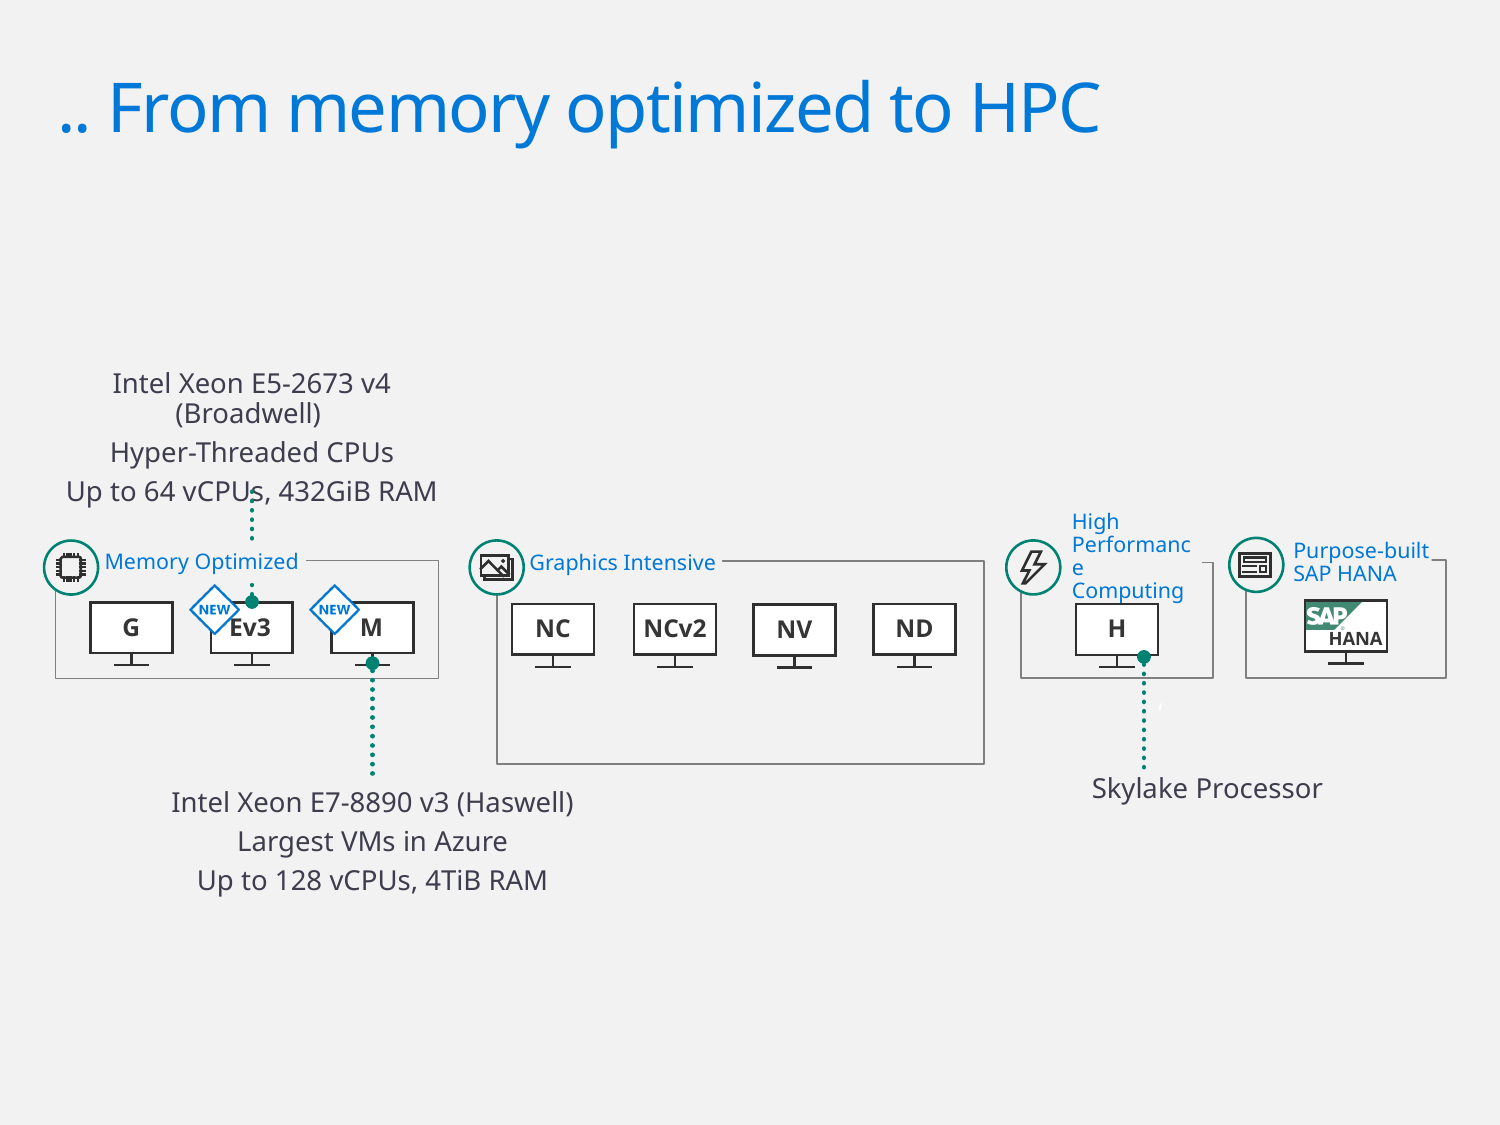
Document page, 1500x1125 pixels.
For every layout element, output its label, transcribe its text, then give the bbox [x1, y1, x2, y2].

text_box Intel Xeon E5-2673 v4 (Broadwell) Hyper-Threaded CPUs Up to 64 vCPUs, 432GiB RAM [23, 364, 481, 487]
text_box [753, 604, 836, 668]
picture [308, 584, 360, 636]
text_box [633, 603, 717, 668]
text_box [873, 603, 956, 668]
text_box [245, 584, 259, 602]
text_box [1229, 531, 1447, 678]
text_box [469, 540, 524, 595]
text_box [367, 666, 378, 775]
text_box [1020, 562, 1214, 679]
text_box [90, 602, 173, 666]
title .. From memory optimized to HPC [33, 58, 1468, 206]
text_box [55, 560, 439, 679]
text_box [331, 602, 414, 666]
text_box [511, 603, 595, 668]
text_box [496, 560, 985, 765]
text_box Graphics Intensive [524, 543, 723, 585]
text_box Memory Optimized [99, 542, 307, 584]
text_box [210, 602, 294, 666]
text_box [43, 540, 99, 595]
text_box Intel Xeon E7-8890 v3 (Haswell) Largest VMs in Azure Up to 128 vCPUs, 4TiB RAM [154, 782, 591, 847]
picture [189, 584, 241, 636]
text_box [1075, 603, 1159, 668]
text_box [1006, 540, 1061, 595]
text_box High Performance Computing [1049, 514, 1203, 600]
text_box Skylake Processor [1032, 769, 1383, 891]
